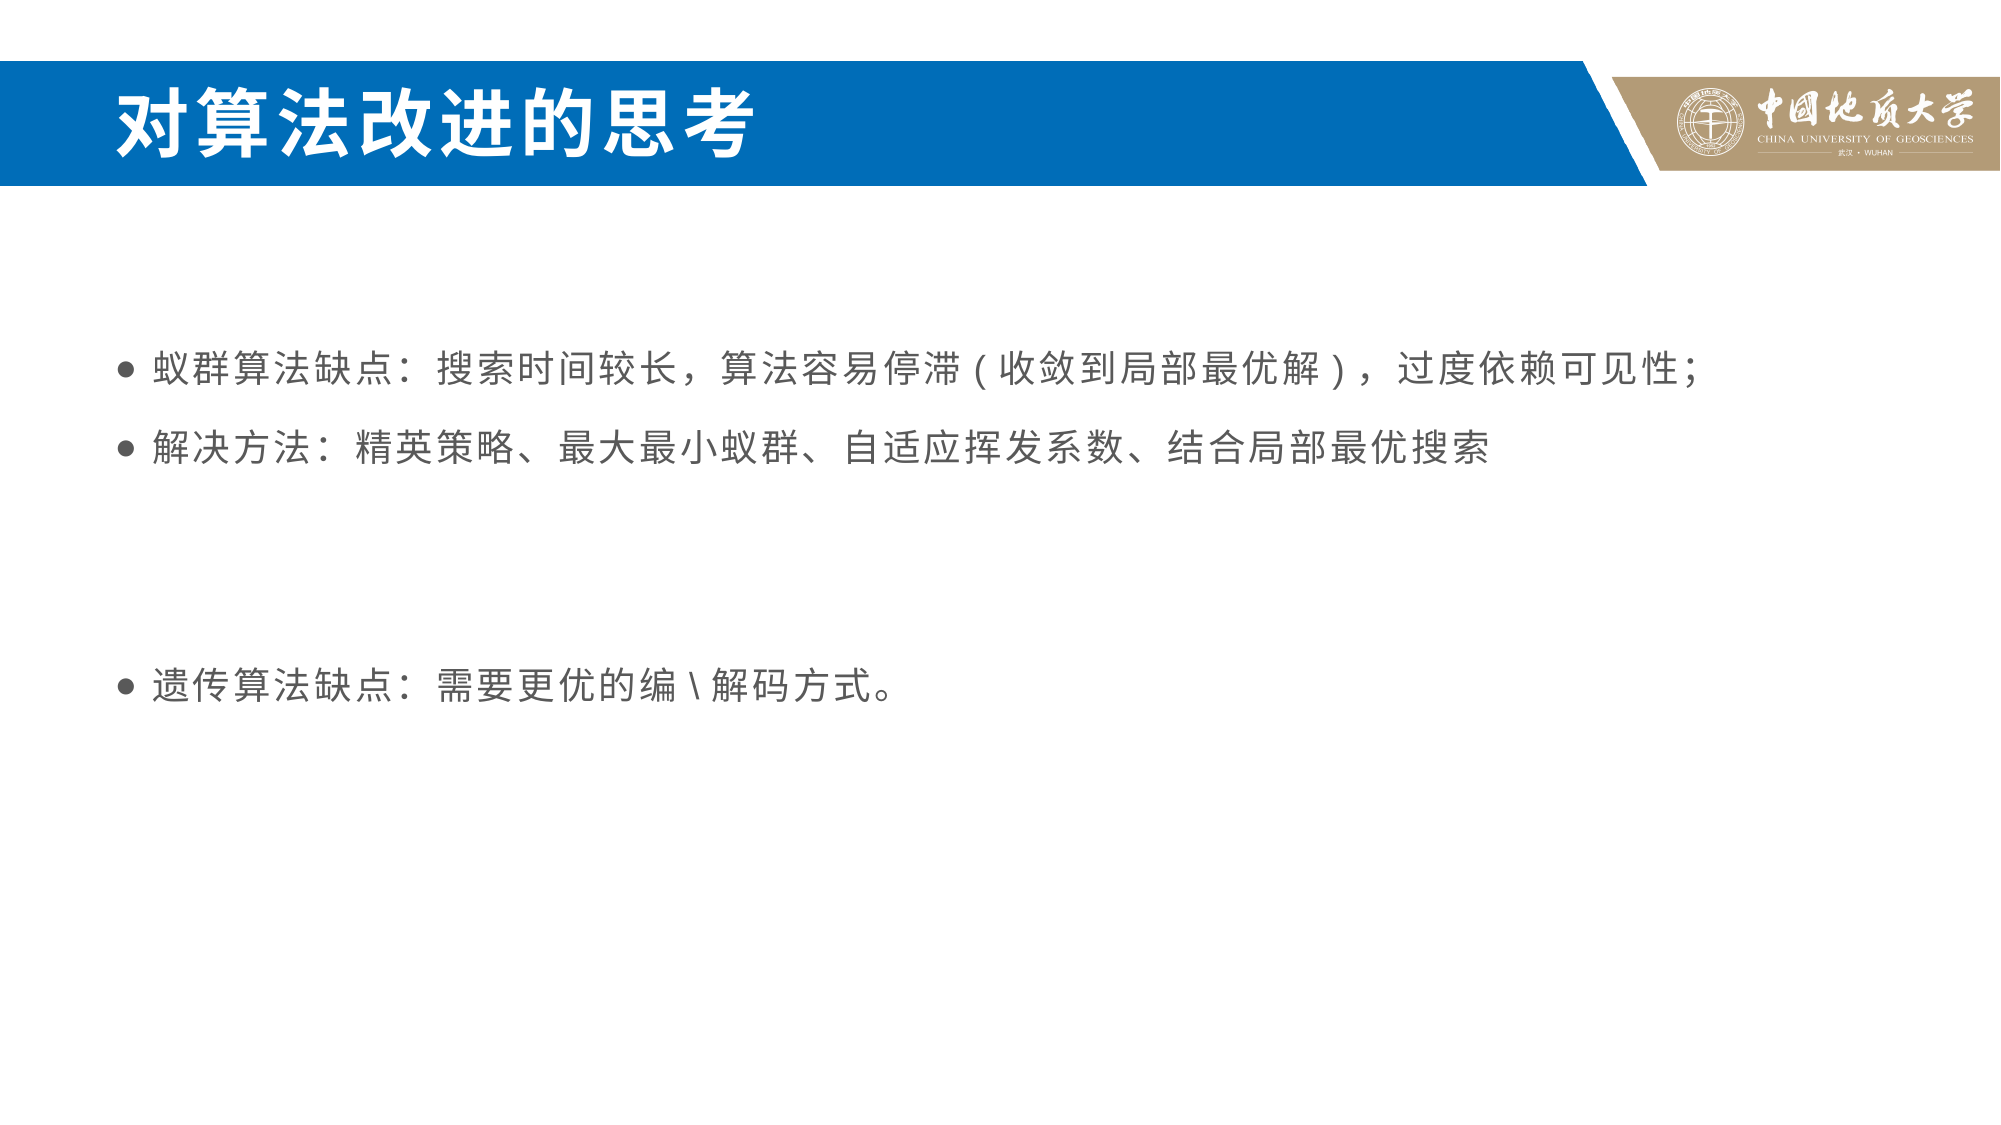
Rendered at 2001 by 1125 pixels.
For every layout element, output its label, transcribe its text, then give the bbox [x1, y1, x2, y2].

title 对算法改进的思考 [99, 63, 1228, 179]
picture [0, 61, 2000, 186]
list 蚁群算法缺点：搜索时间较长，算法容易停滞(收敛到局部最优解)，过度依赖可见性； 解决方法：精英策略、最大最小蚁群、自适应挥发系数、结合局部最优搜索 遗传算法缺点：需要更优的编\解码方式。 [99, 323, 1900, 1105]
